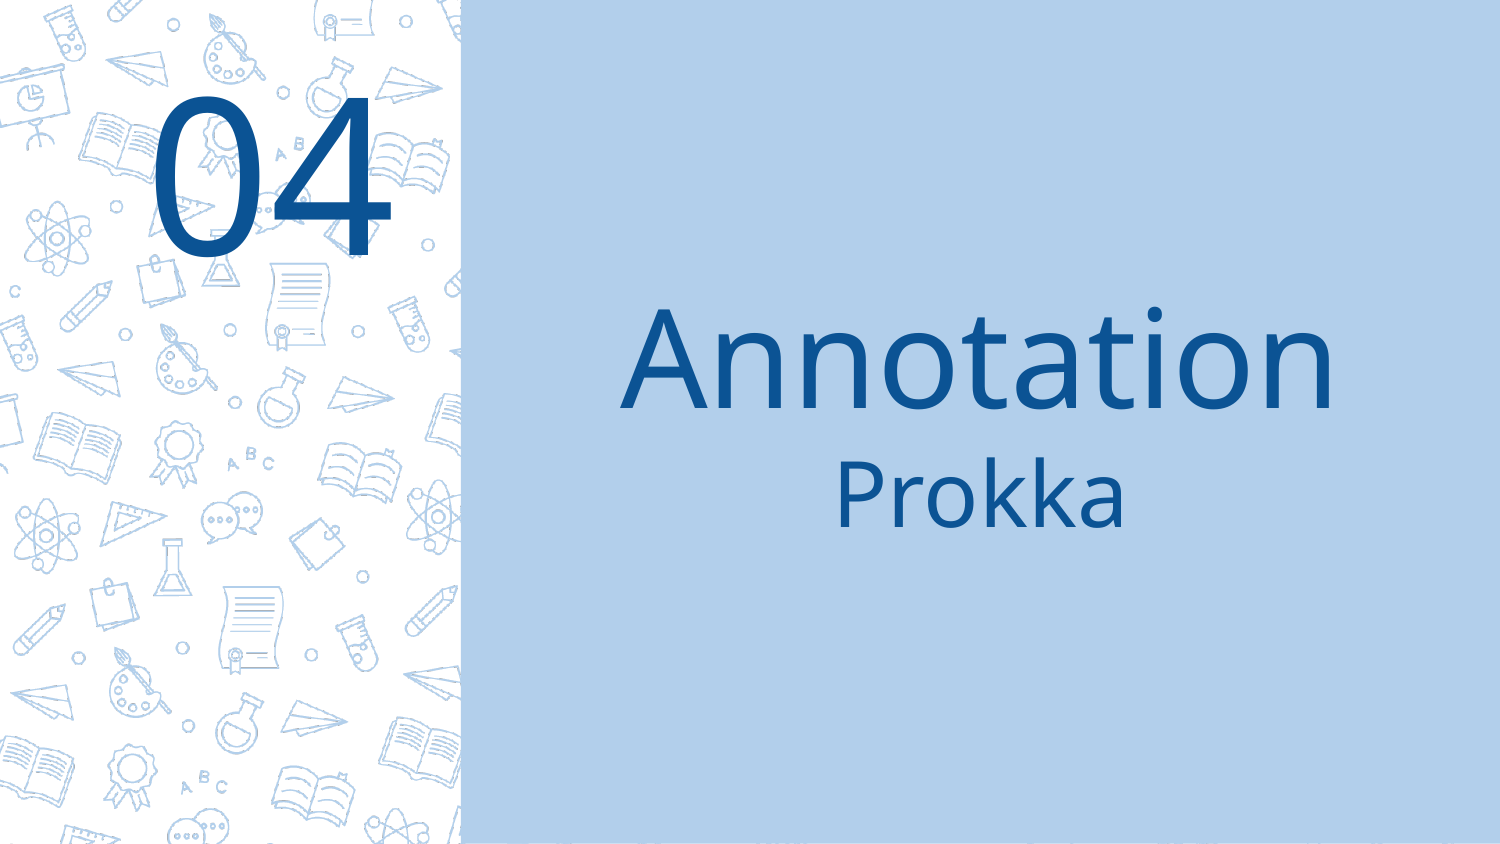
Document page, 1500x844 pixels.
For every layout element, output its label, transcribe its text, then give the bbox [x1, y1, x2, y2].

title Annotation Prokka [555, 224, 1407, 592]
picture [0, 0, 460, 844]
title 04 [118, 88, 424, 314]
